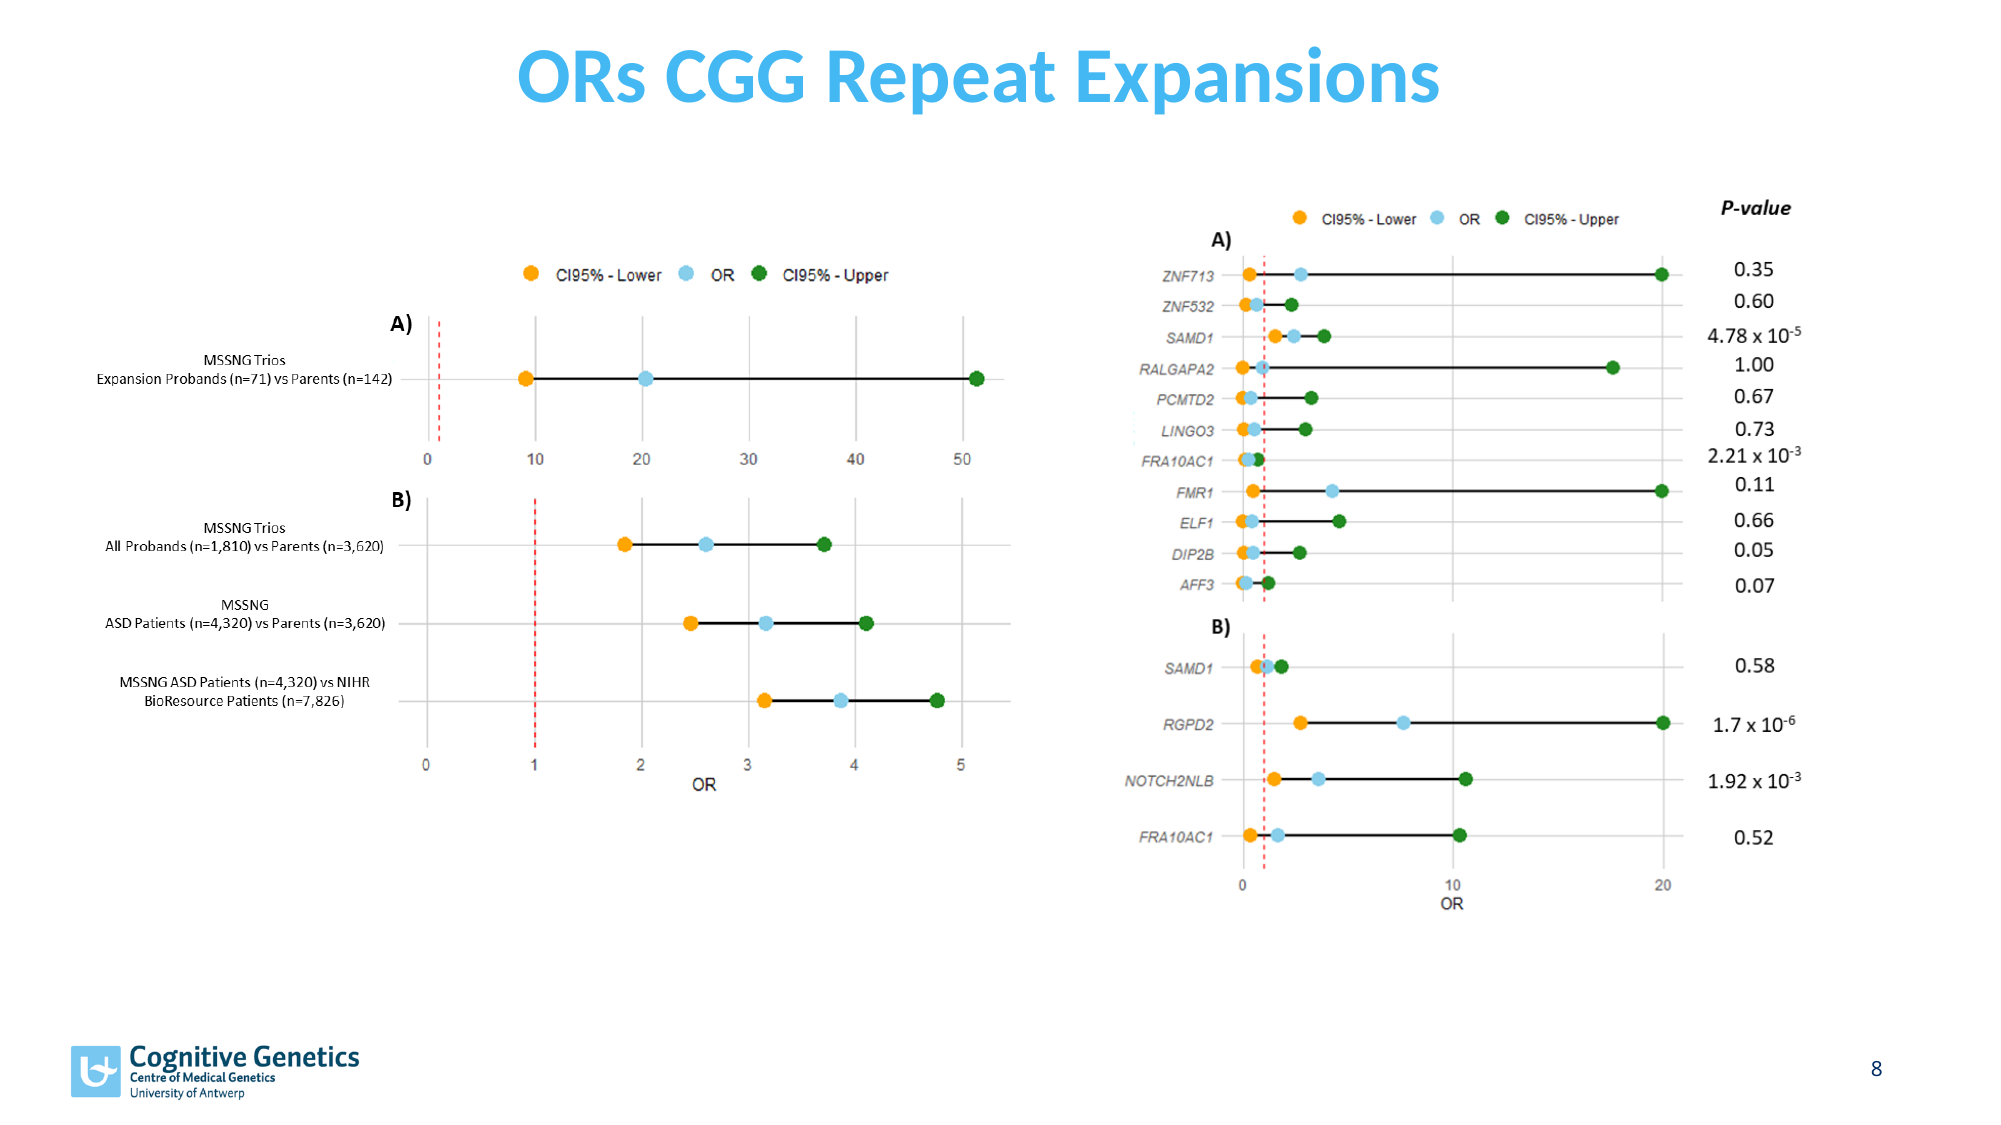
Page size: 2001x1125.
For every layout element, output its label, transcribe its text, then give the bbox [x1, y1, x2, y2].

picture [90, 238, 1035, 813]
title ORs CGG Repeat Expansions [91, 22, 1887, 153]
slide_number 8 [1463, 1039, 1898, 1100]
picture [1111, 178, 1909, 947]
picture [64, 1037, 365, 1107]
